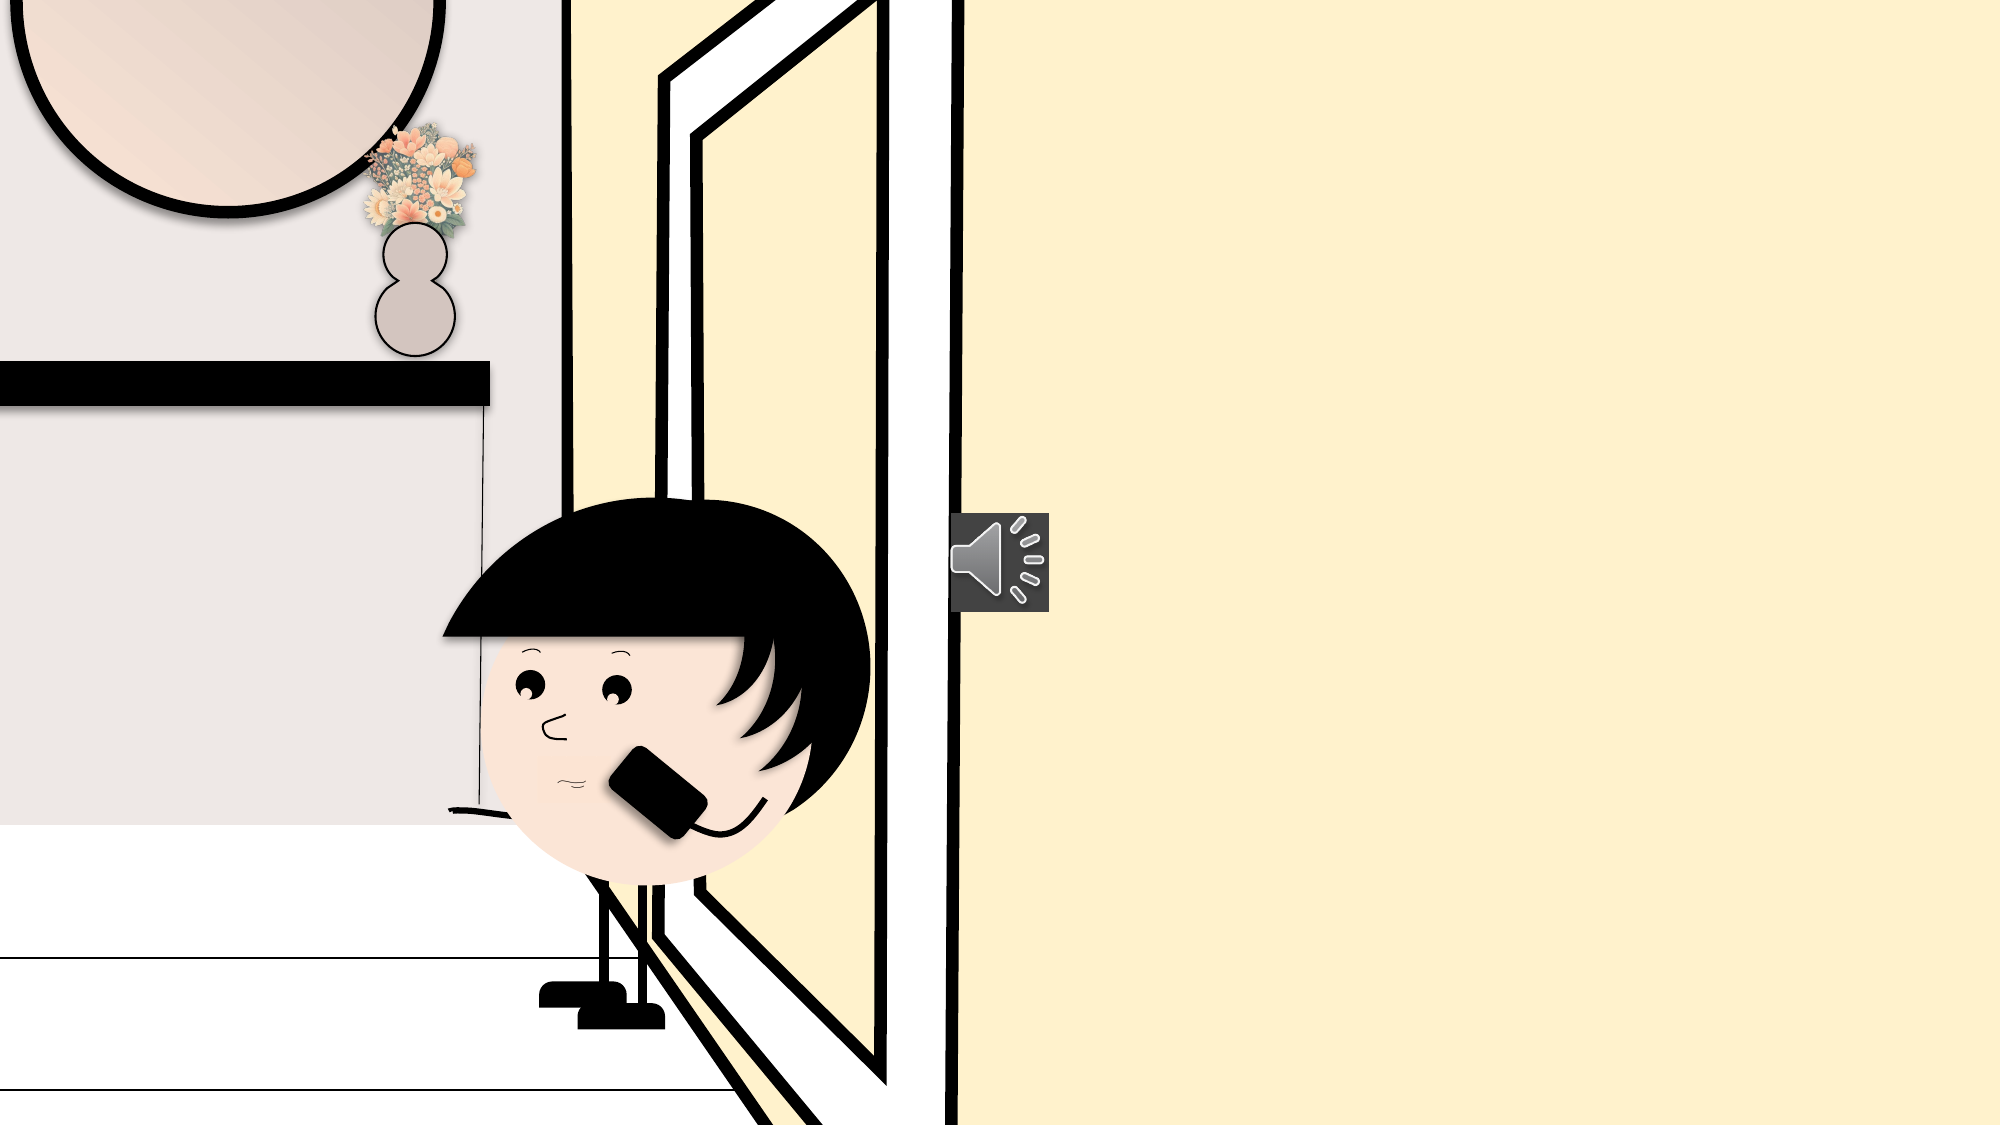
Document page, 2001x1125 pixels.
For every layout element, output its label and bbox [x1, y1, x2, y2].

picture [949, 512, 1050, 613]
text_box [442, 497, 875, 1030]
text_box [536, 755, 612, 804]
text_box [0, 0, 2000, 1125]
